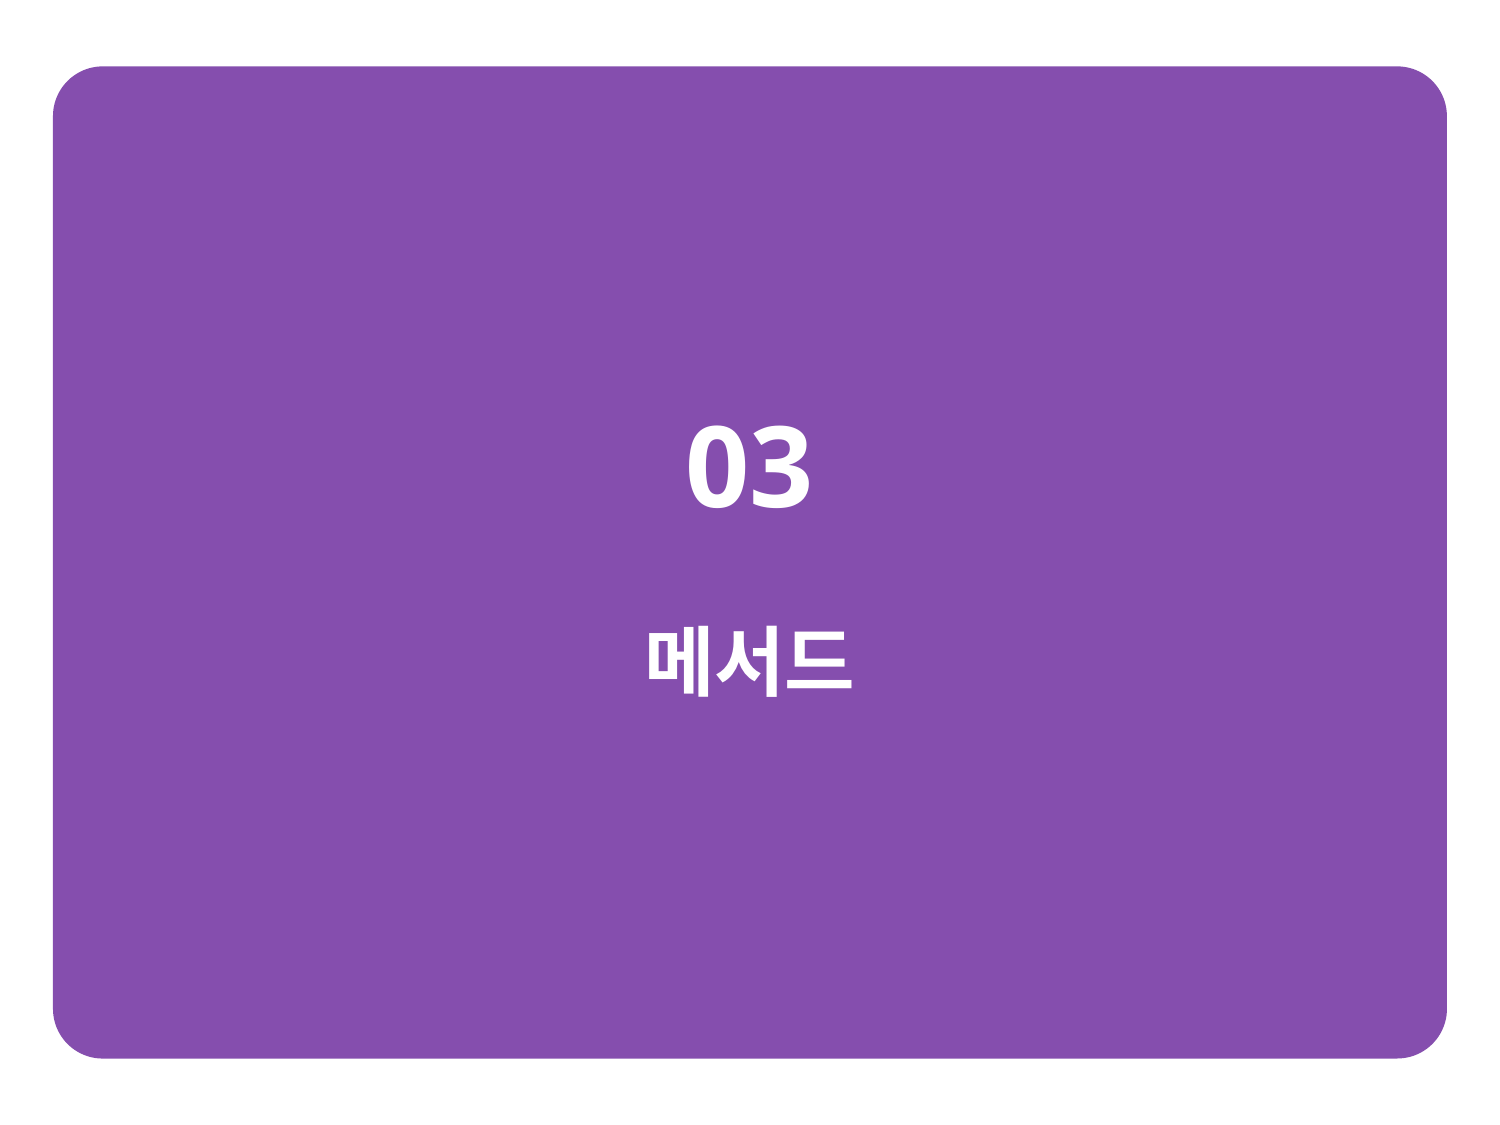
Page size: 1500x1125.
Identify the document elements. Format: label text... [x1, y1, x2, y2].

list 03 [118, 385, 1382, 540]
list 메서드 [118, 559, 1382, 714]
